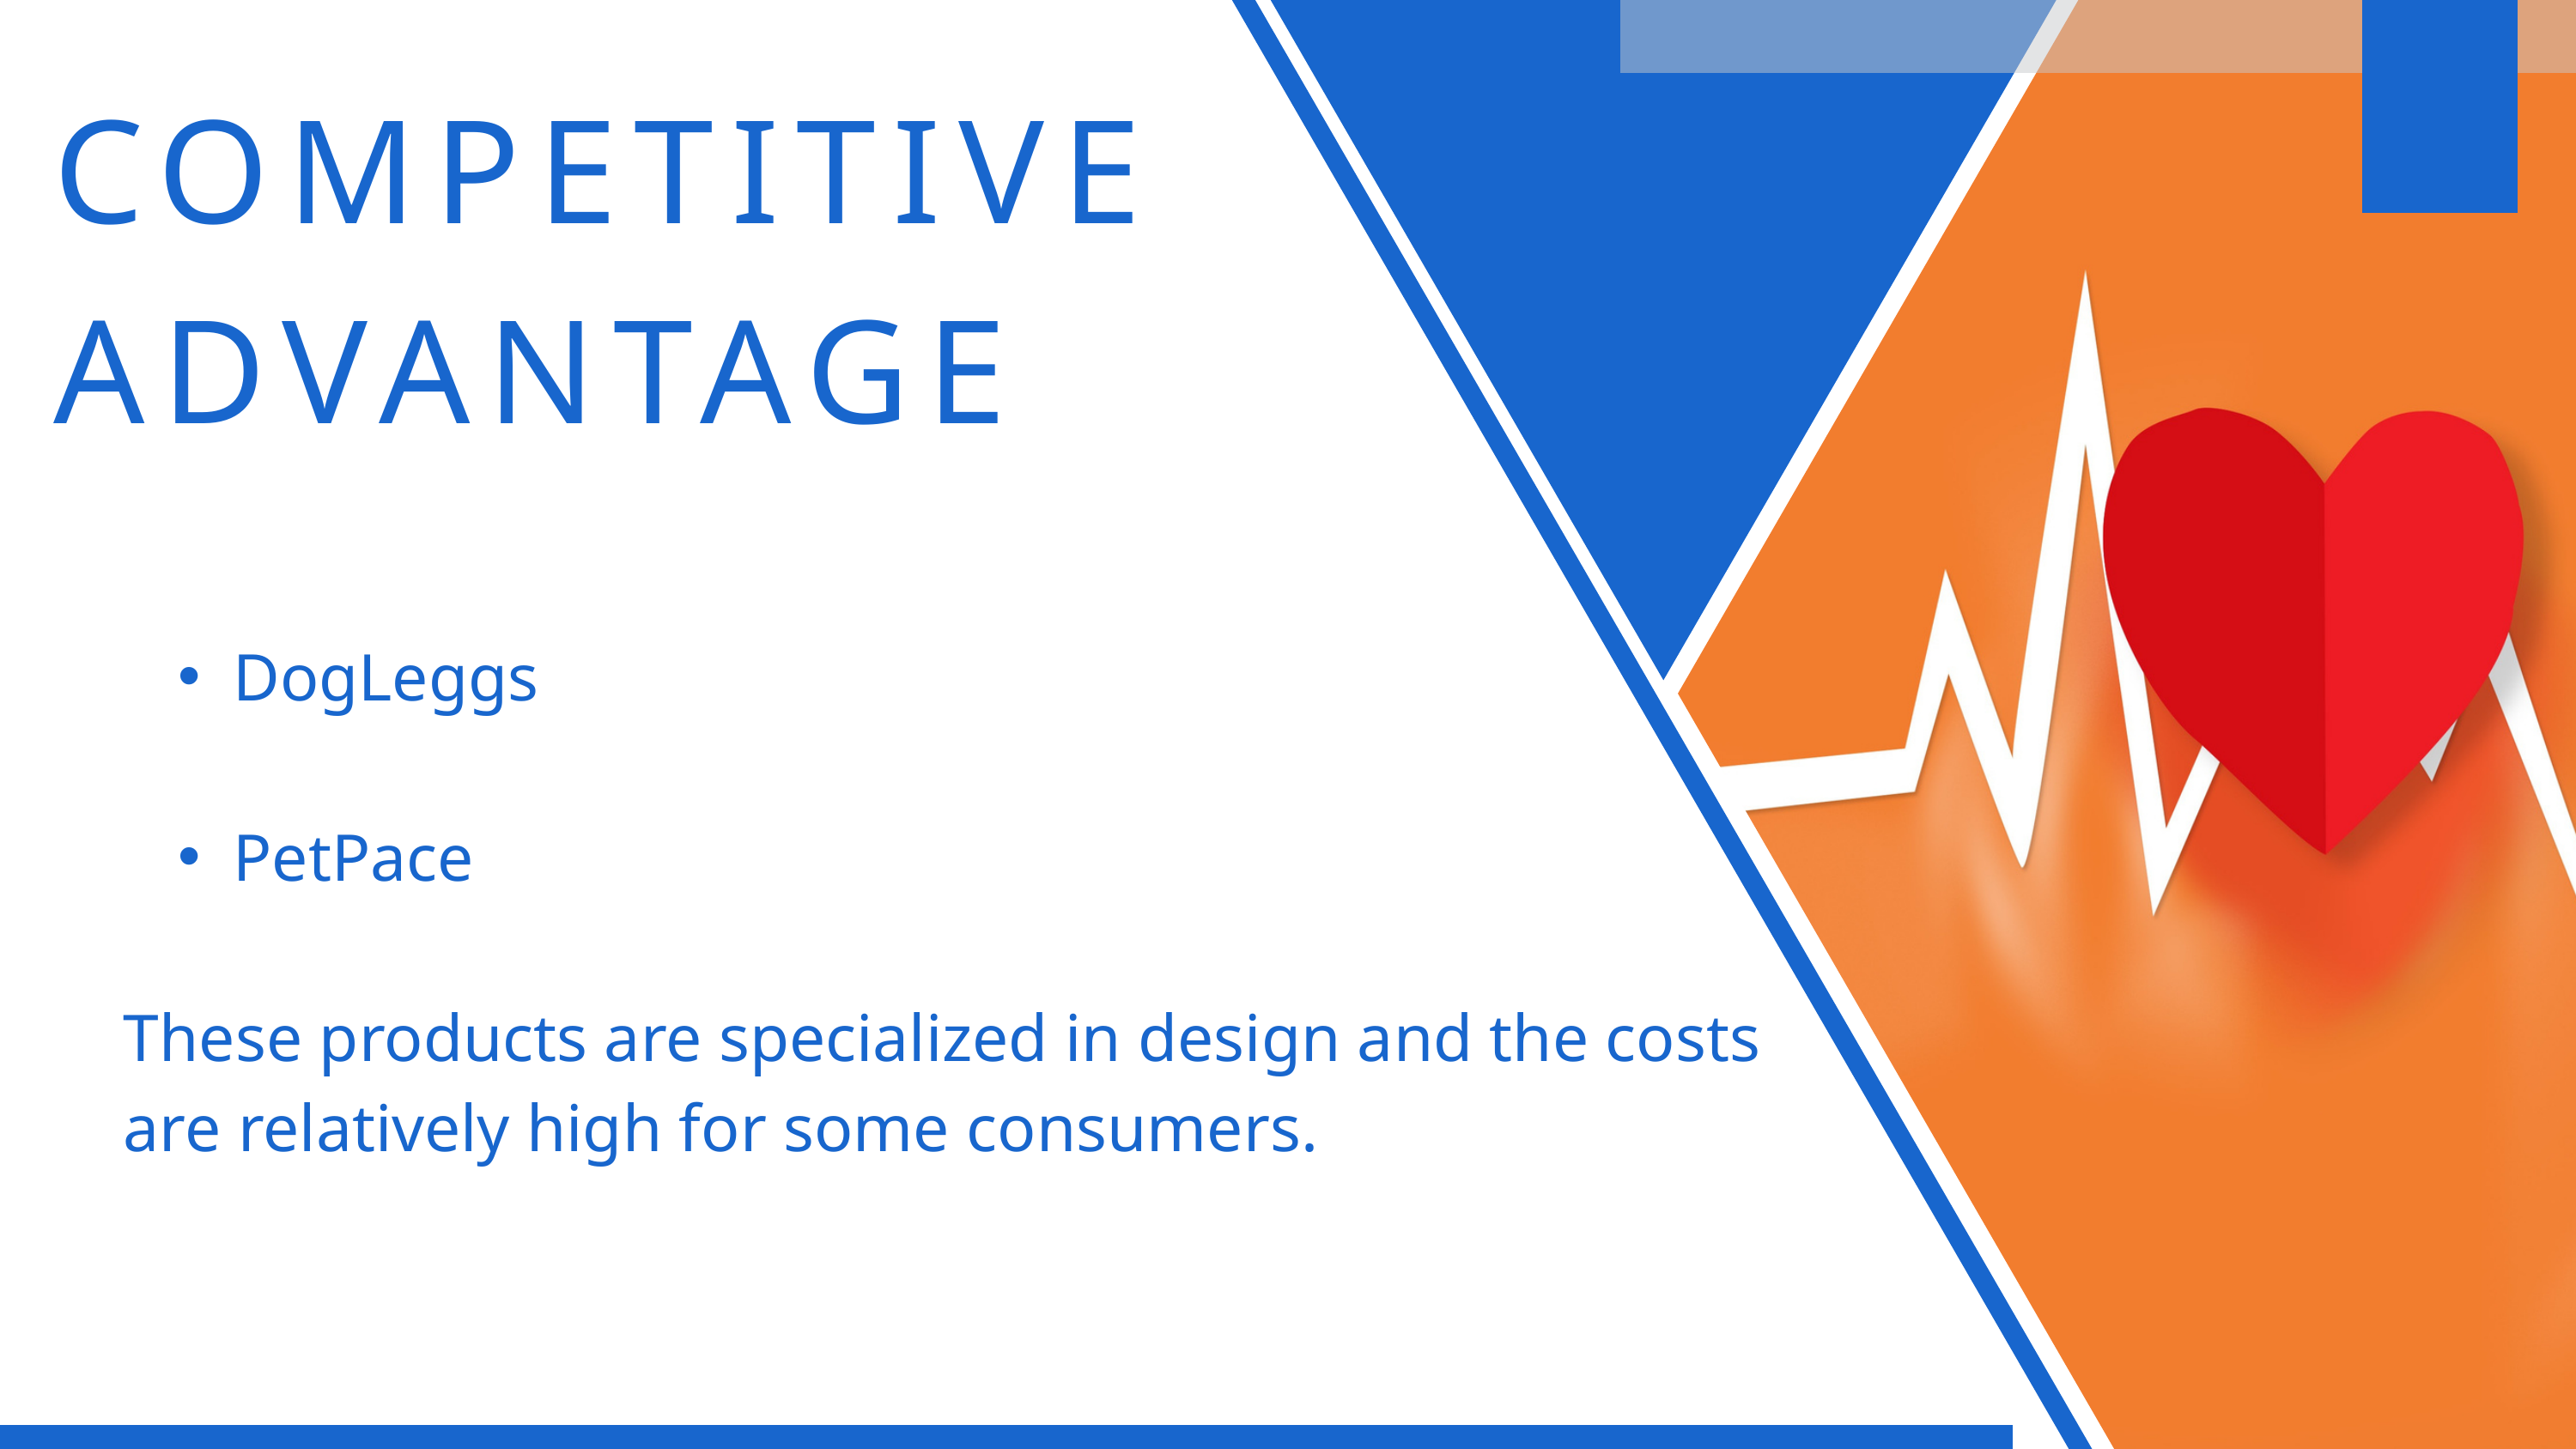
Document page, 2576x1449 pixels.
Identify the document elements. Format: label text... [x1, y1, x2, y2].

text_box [2518, 0, 2576, 74]
text_box DogLeggs PetPace These products are specialized in design and the costs are relatively high for some consumers. [123, 623, 1672, 1242]
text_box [1244, 0, 2082, 681]
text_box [1677, 81, 2576, 1449]
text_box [2361, 0, 2518, 213]
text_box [0, 1425, 1672, 1449]
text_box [1619, 0, 2360, 74]
text_box COMPETITIVE ADVANTAGE [53, 51, 1240, 452]
